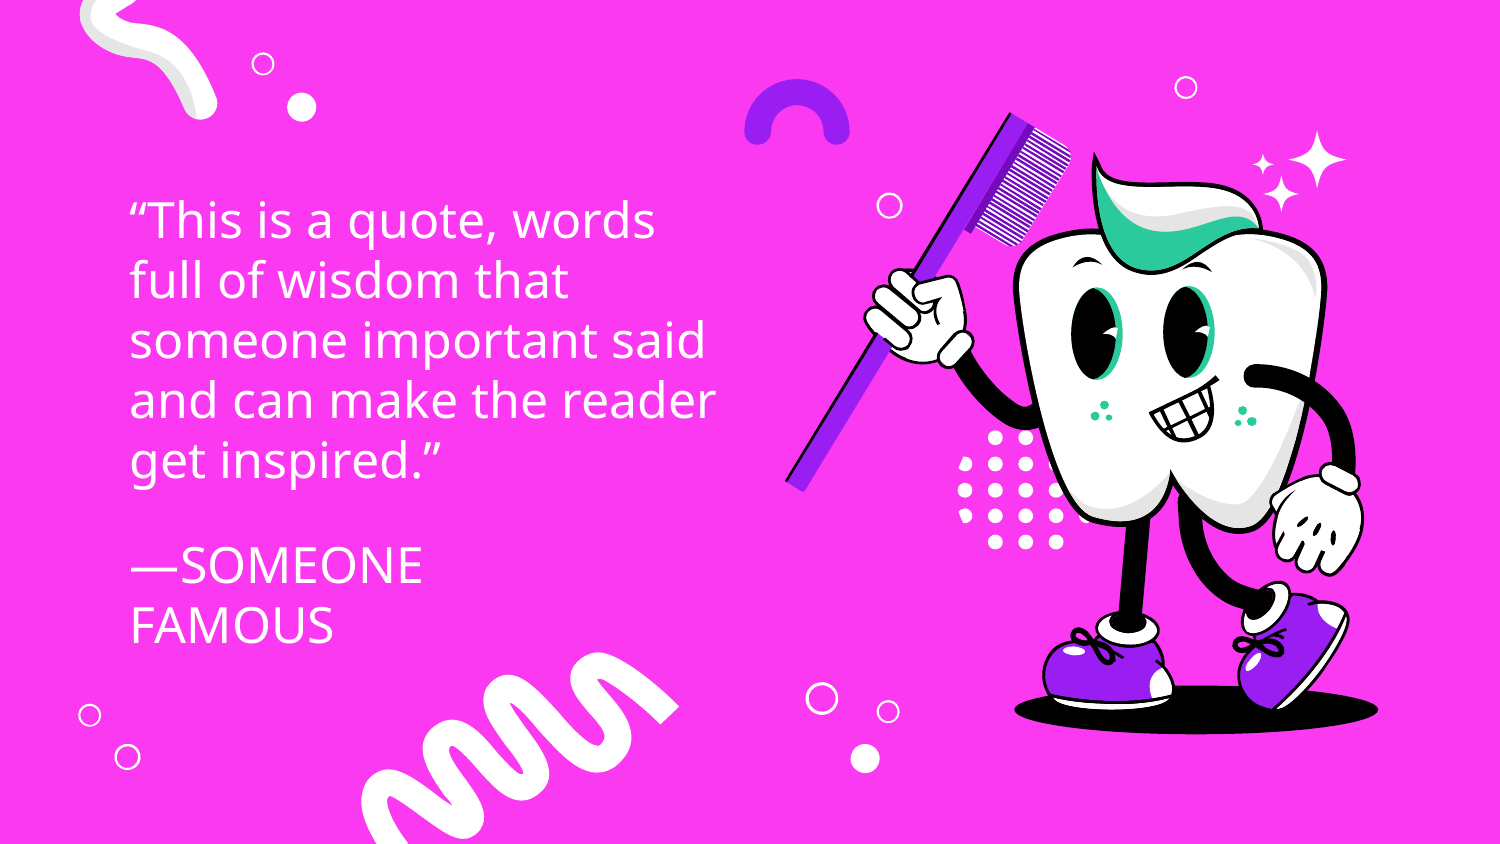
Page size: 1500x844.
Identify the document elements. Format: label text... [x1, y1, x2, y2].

subtitle “This is a quote, words full of wisdom that someone important said and can make the reader get inspired.” [114, 173, 750, 504]
text_box [850, 744, 880, 774]
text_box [784, 112, 1379, 735]
title —SOMEONE FAMOUS [114, 518, 586, 671]
